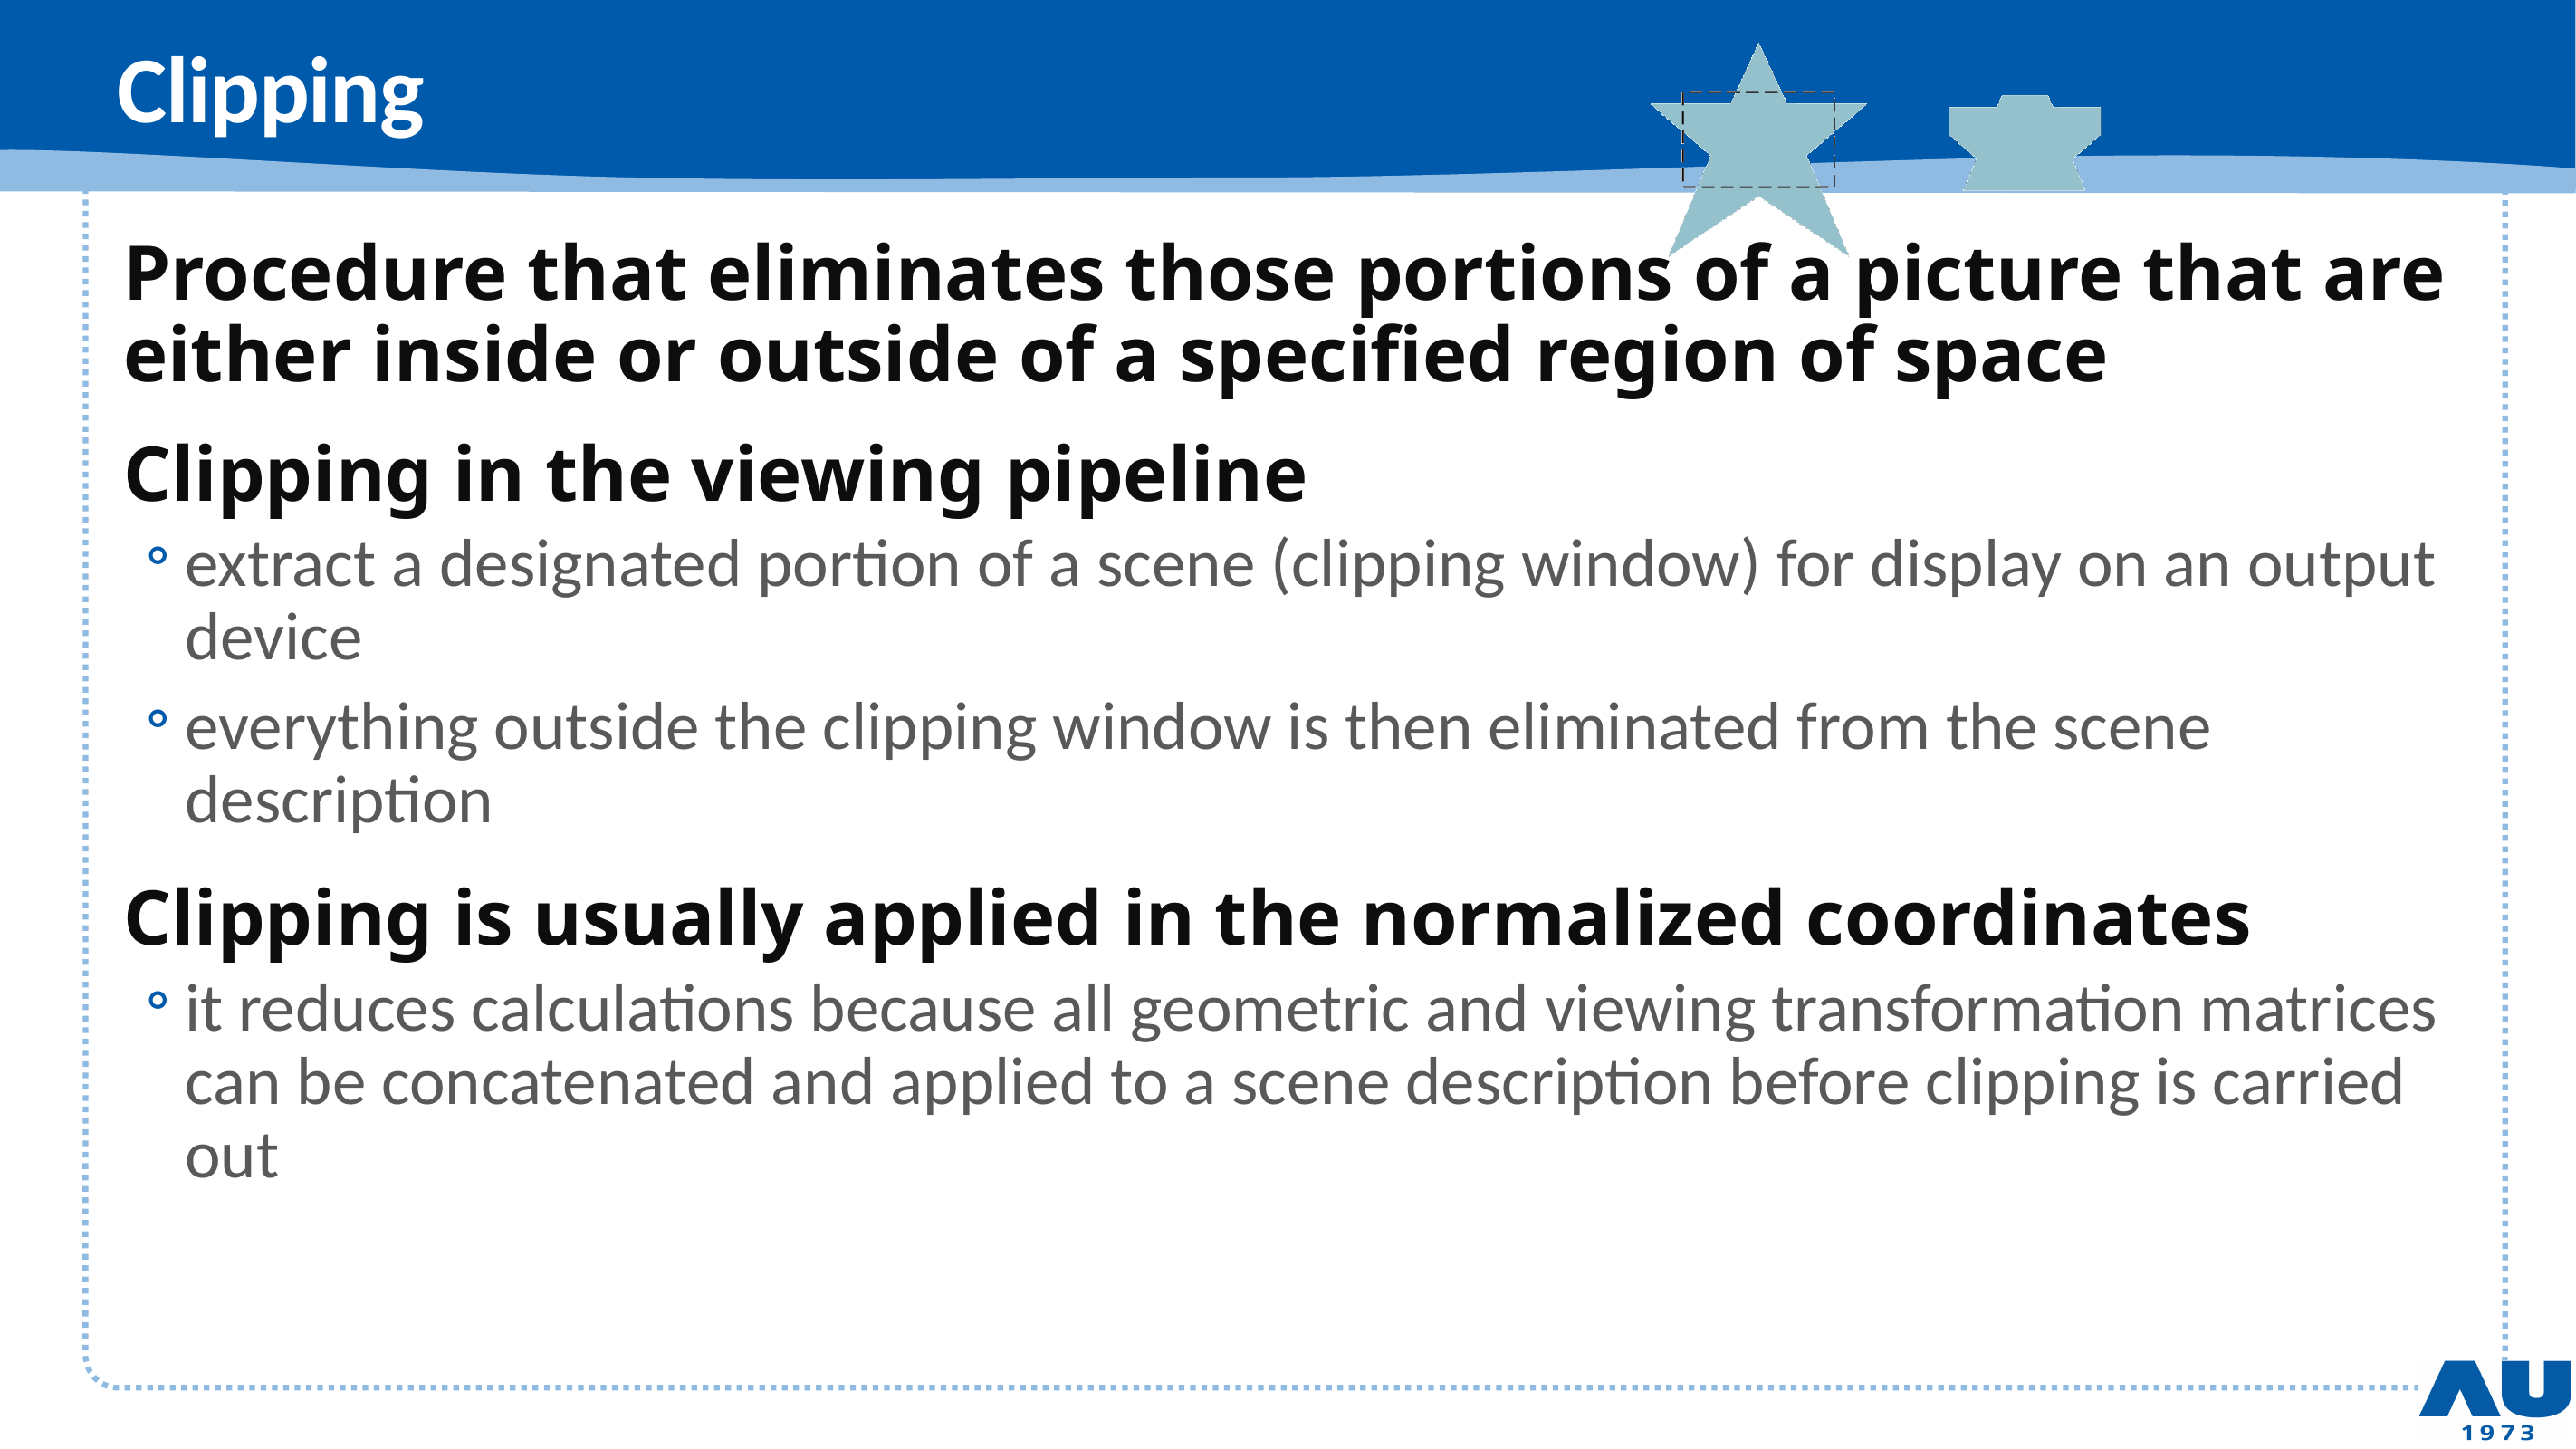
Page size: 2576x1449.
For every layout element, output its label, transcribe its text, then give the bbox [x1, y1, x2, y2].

title Clipping [103, 18, 2486, 169]
list Procedure that eliminates those portions of a picture that are either inside or outside of a specified region of space Clipping in the viewing pipeline extract a designated portion of a scene (clipping window) for display on an output device everything outside the clipping window is then eliminated from the scene description Clipping is usually applied in the normalized coordinates it reduces calculations because all geometric and viewing transformation matrices can be concatenated and applied to a scene description before clipping is carried out [103, 228, 2486, 1388]
picture [1914, 45, 2119, 224]
picture [1609, 29, 1889, 258]
picture [2418, 1360, 2571, 1441]
